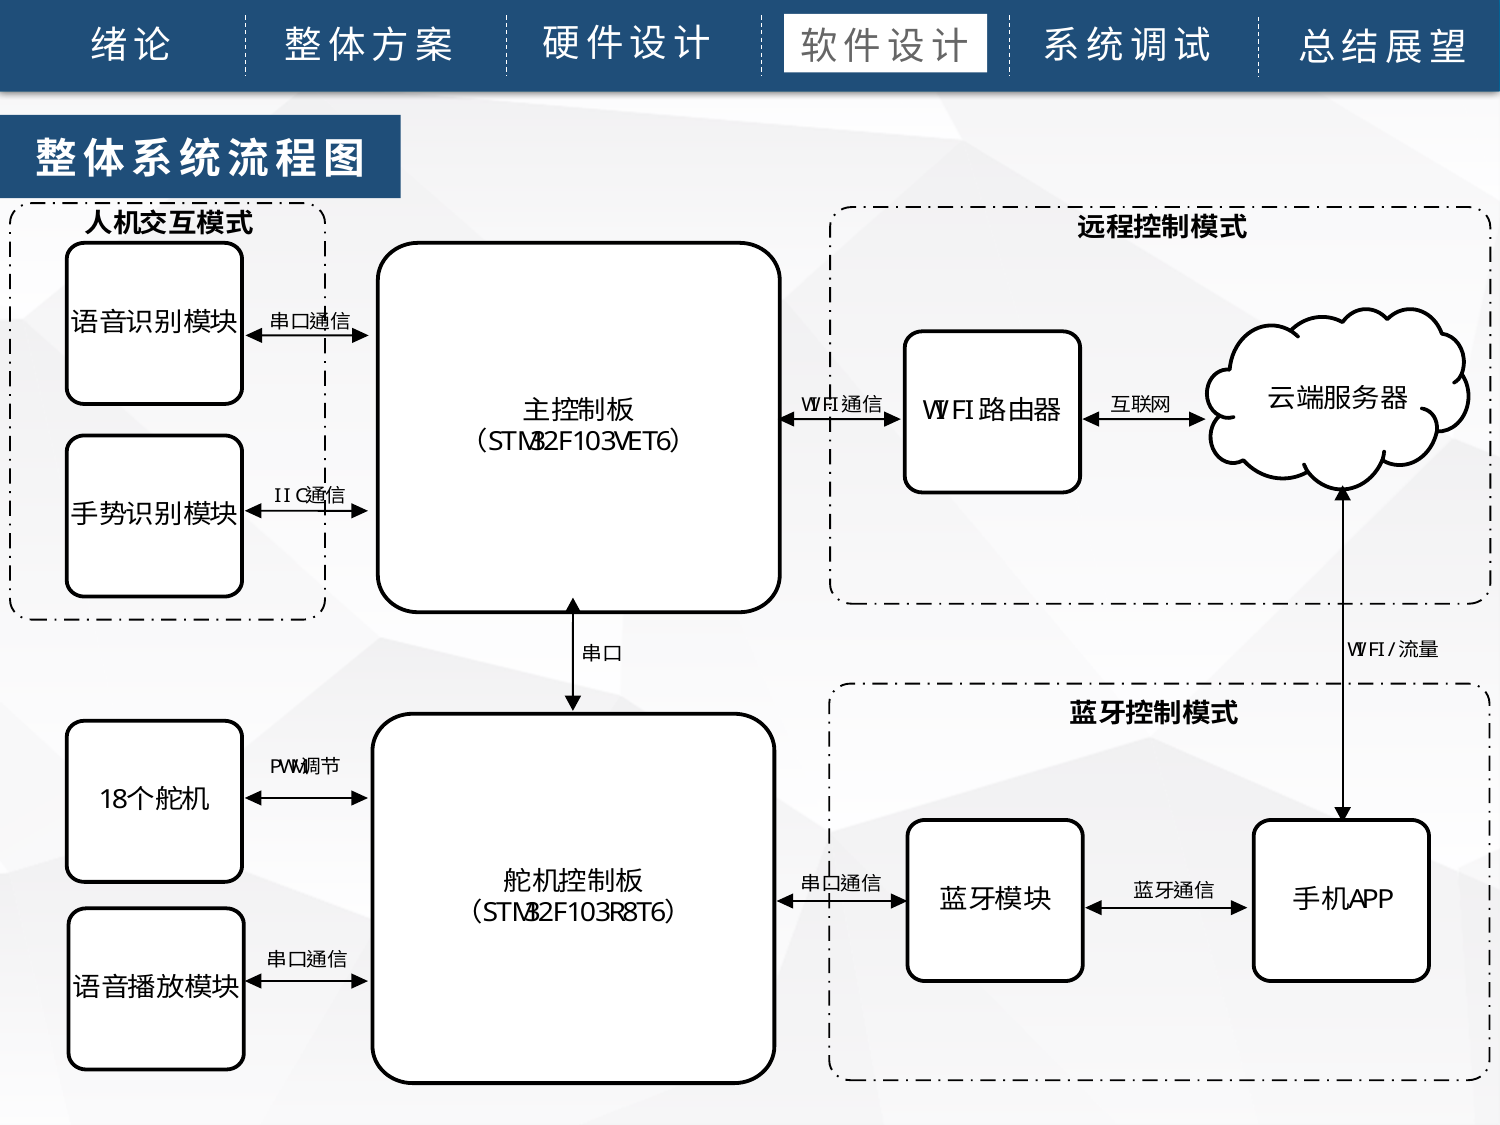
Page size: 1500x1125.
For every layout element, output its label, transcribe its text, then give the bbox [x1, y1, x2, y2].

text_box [0, 198, 1497, 1125]
text_box 总结展望 [1283, 15, 1496, 76]
text_box [0, 0, 1500, 92]
text_box 硬件设计 [527, 11, 741, 72]
text_box 绪论 [22, 14, 233, 74]
text_box 整体系统流程图 [0, 114, 402, 198]
text_box 软件设计 [781, 14, 988, 75]
text_box 系统调试 [1027, 13, 1241, 74]
picture [0, 92, 1500, 1125]
text_box 整体方案 [269, 13, 482, 74]
